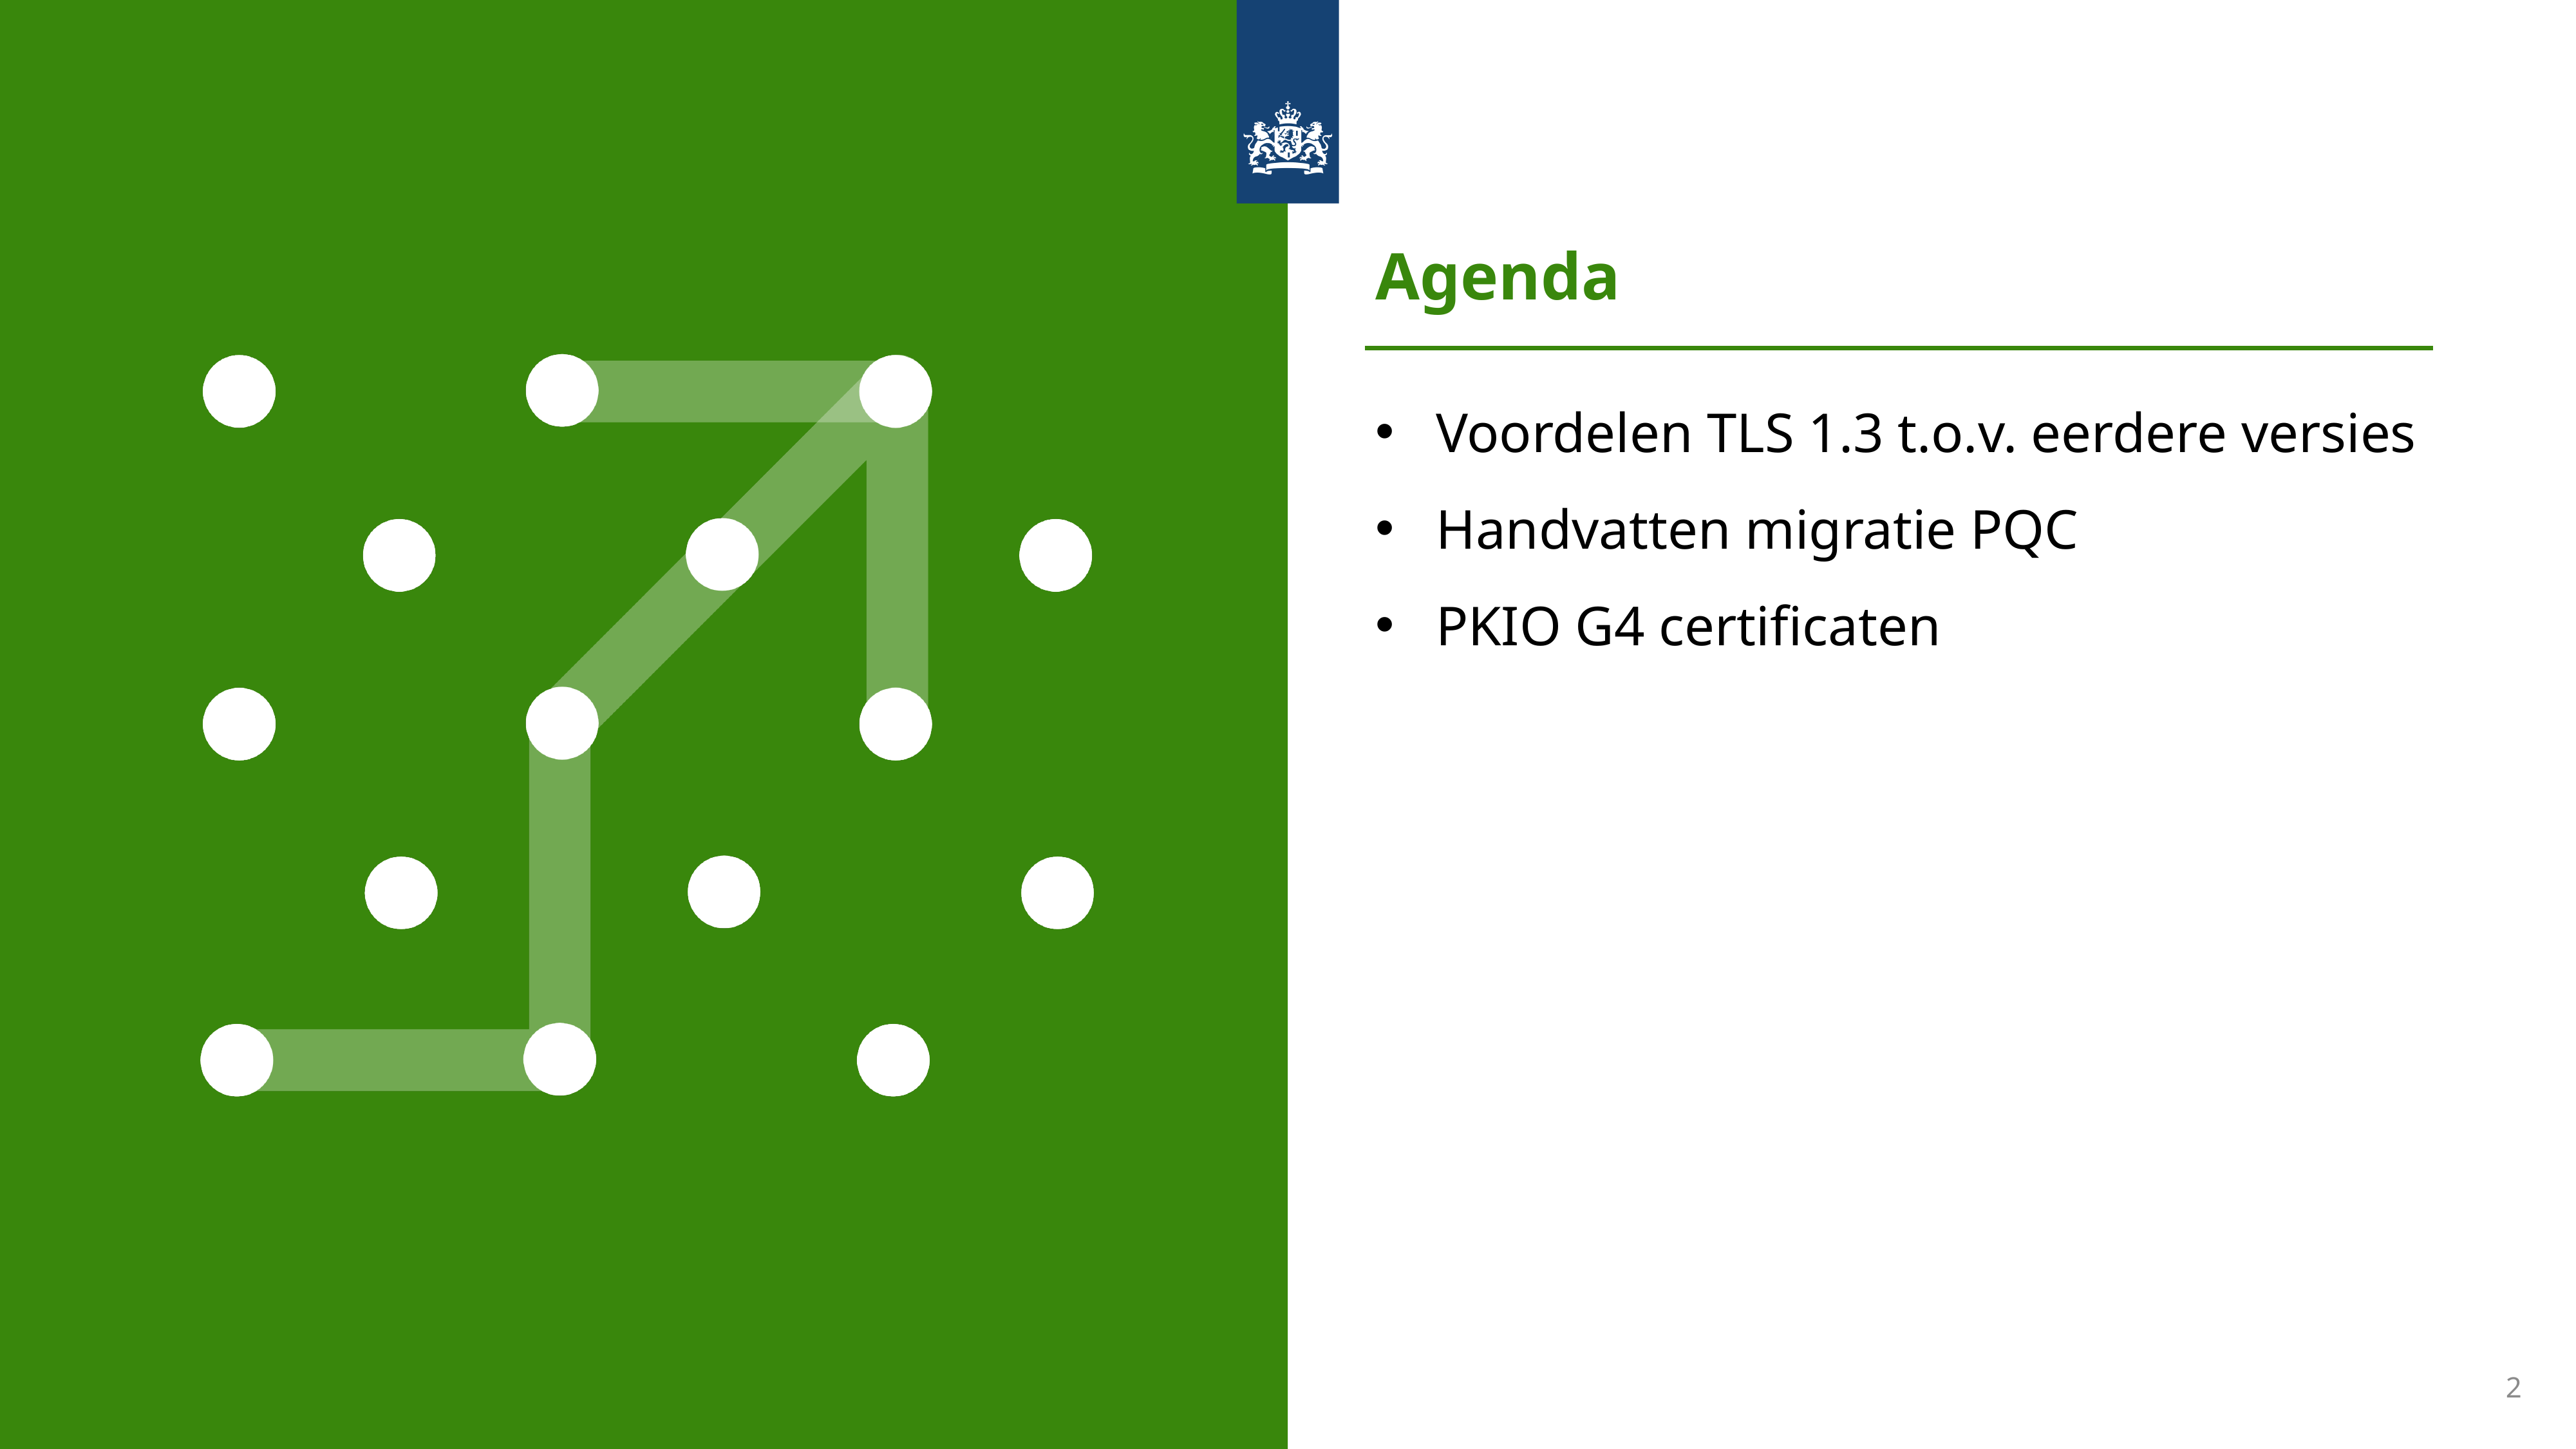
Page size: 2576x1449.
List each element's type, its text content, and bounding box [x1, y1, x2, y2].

list Voordelen TLS 1.3 t.o.v. eerdere versies Handvatten migratie PQC PKIO G4 certificaten [1366, 393, 2434, 1313]
list Agenda [1366, 182, 2434, 319]
slide_number 2 [2367, 1350, 2532, 1428]
picture [200, 354, 1094, 1097]
picture [1236, 0, 1339, 254]
